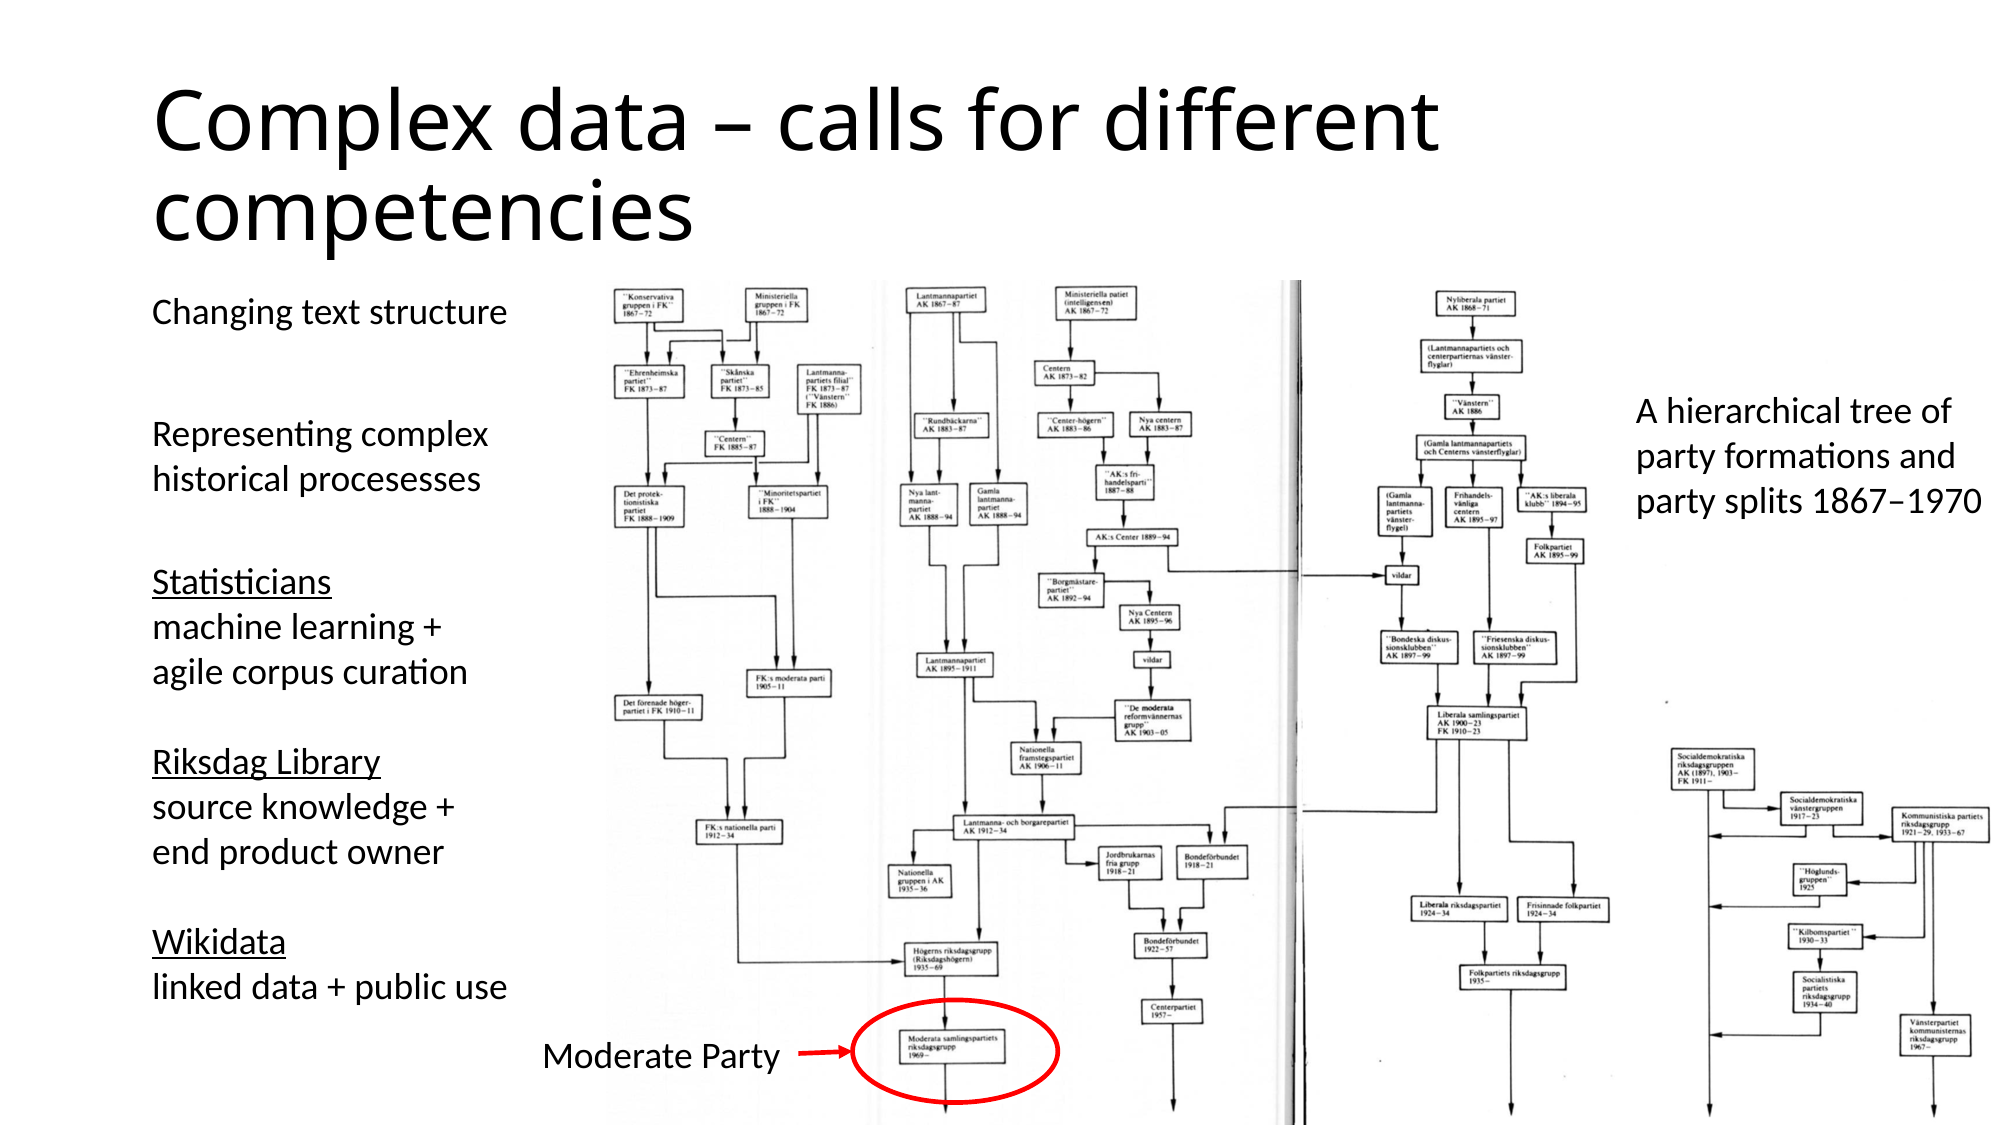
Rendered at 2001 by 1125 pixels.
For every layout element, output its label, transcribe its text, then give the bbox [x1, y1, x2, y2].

text_box Changing text structure [137, 280, 582, 340]
text_box Moderate Party [527, 1023, 606, 1084]
title Complex data – calls for different competencies [137, 59, 1863, 278]
picture [606, 280, 2000, 1125]
text_box Representing complex historical procesesses [137, 401, 582, 506]
text_box Statisticians machine learning + agile corpus curation Riksdag Library source knowledge + end product owner Wikidata linked data + public use [137, 549, 606, 1015]
